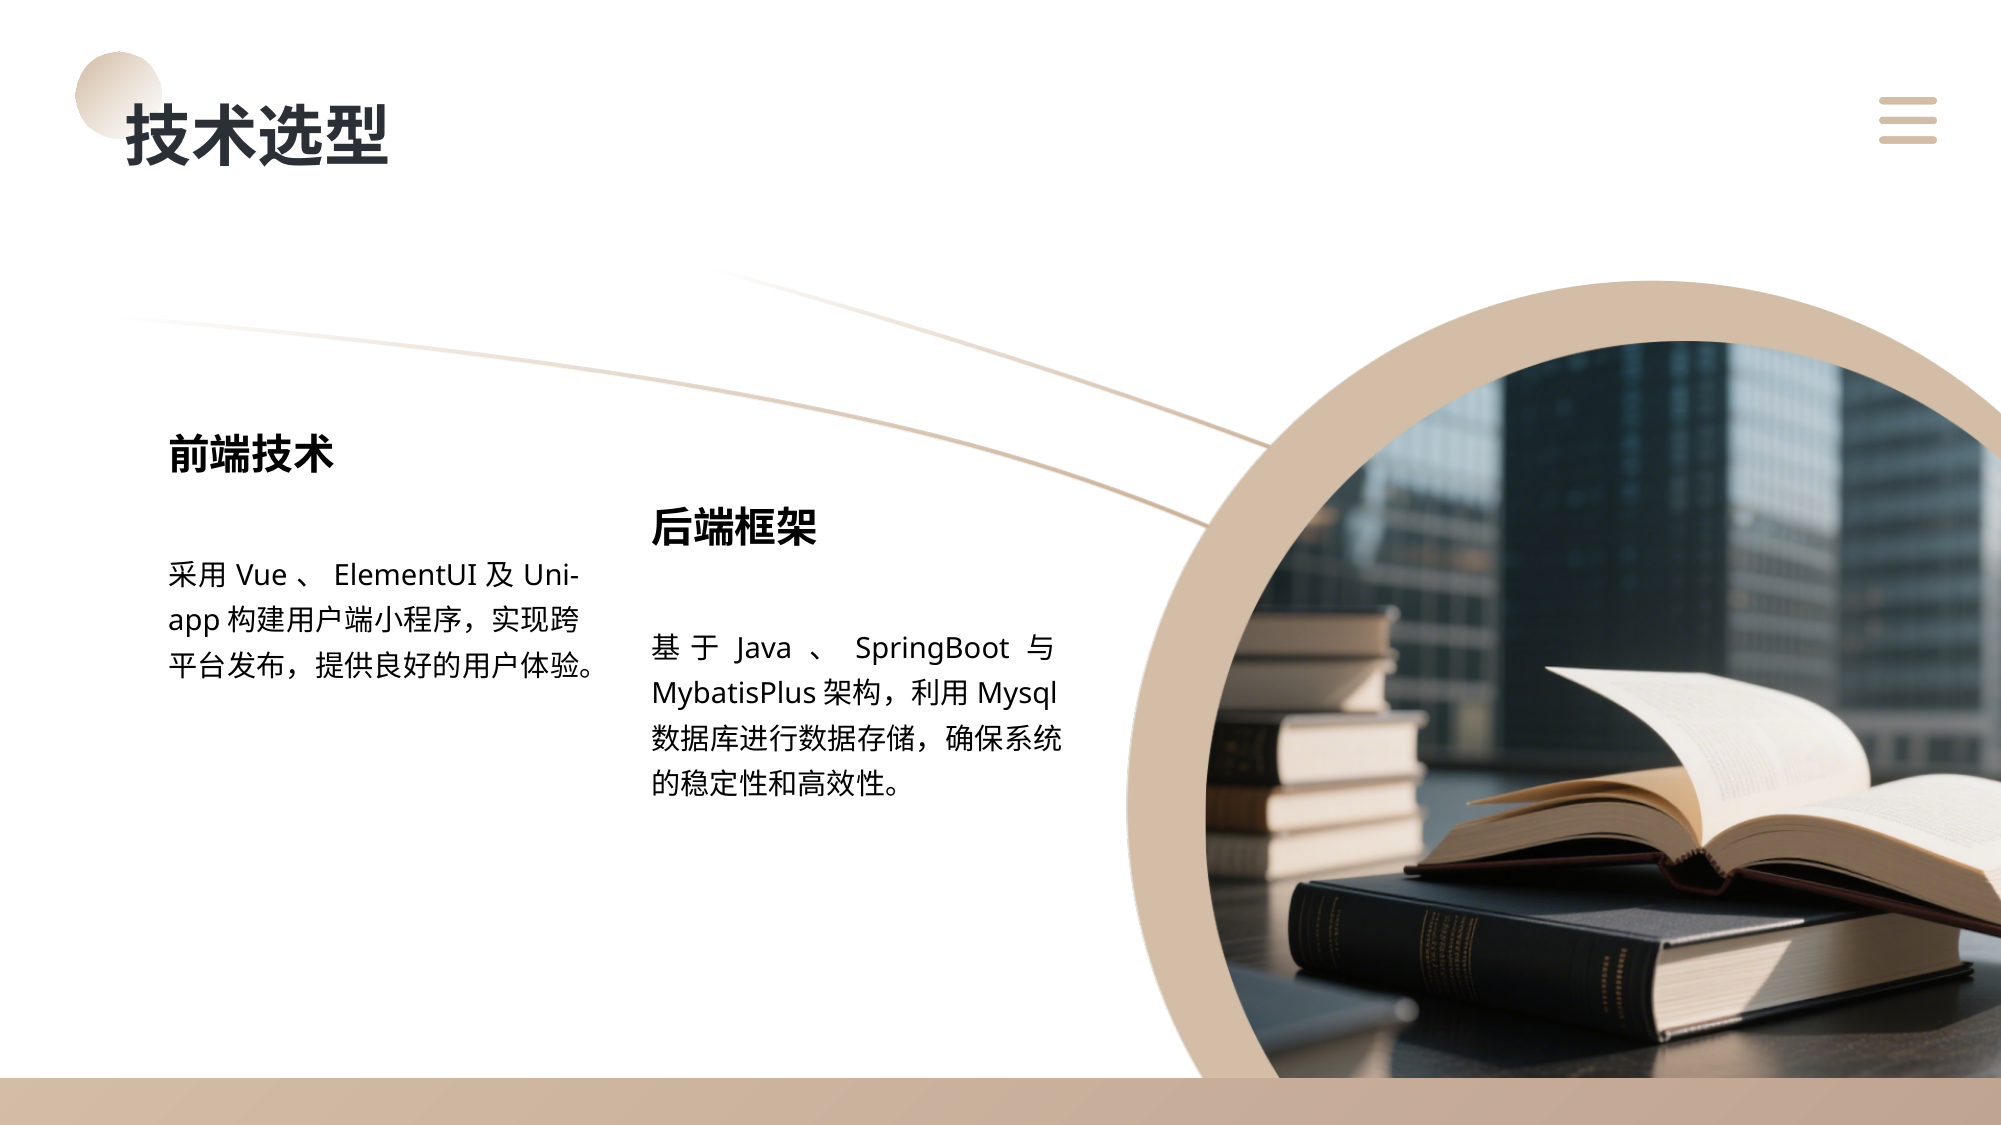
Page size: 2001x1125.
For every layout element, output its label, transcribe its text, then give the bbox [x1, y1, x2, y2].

picture [104, 266, 2001, 1125]
text_box [1879, 136, 1937, 144]
text_box [57, 33, 170, 147]
text_box 技术选型 [109, 85, 1139, 181]
text_box [0, 1078, 1205, 1125]
text_box [1879, 116, 1937, 124]
text_box [1879, 97, 1937, 105]
